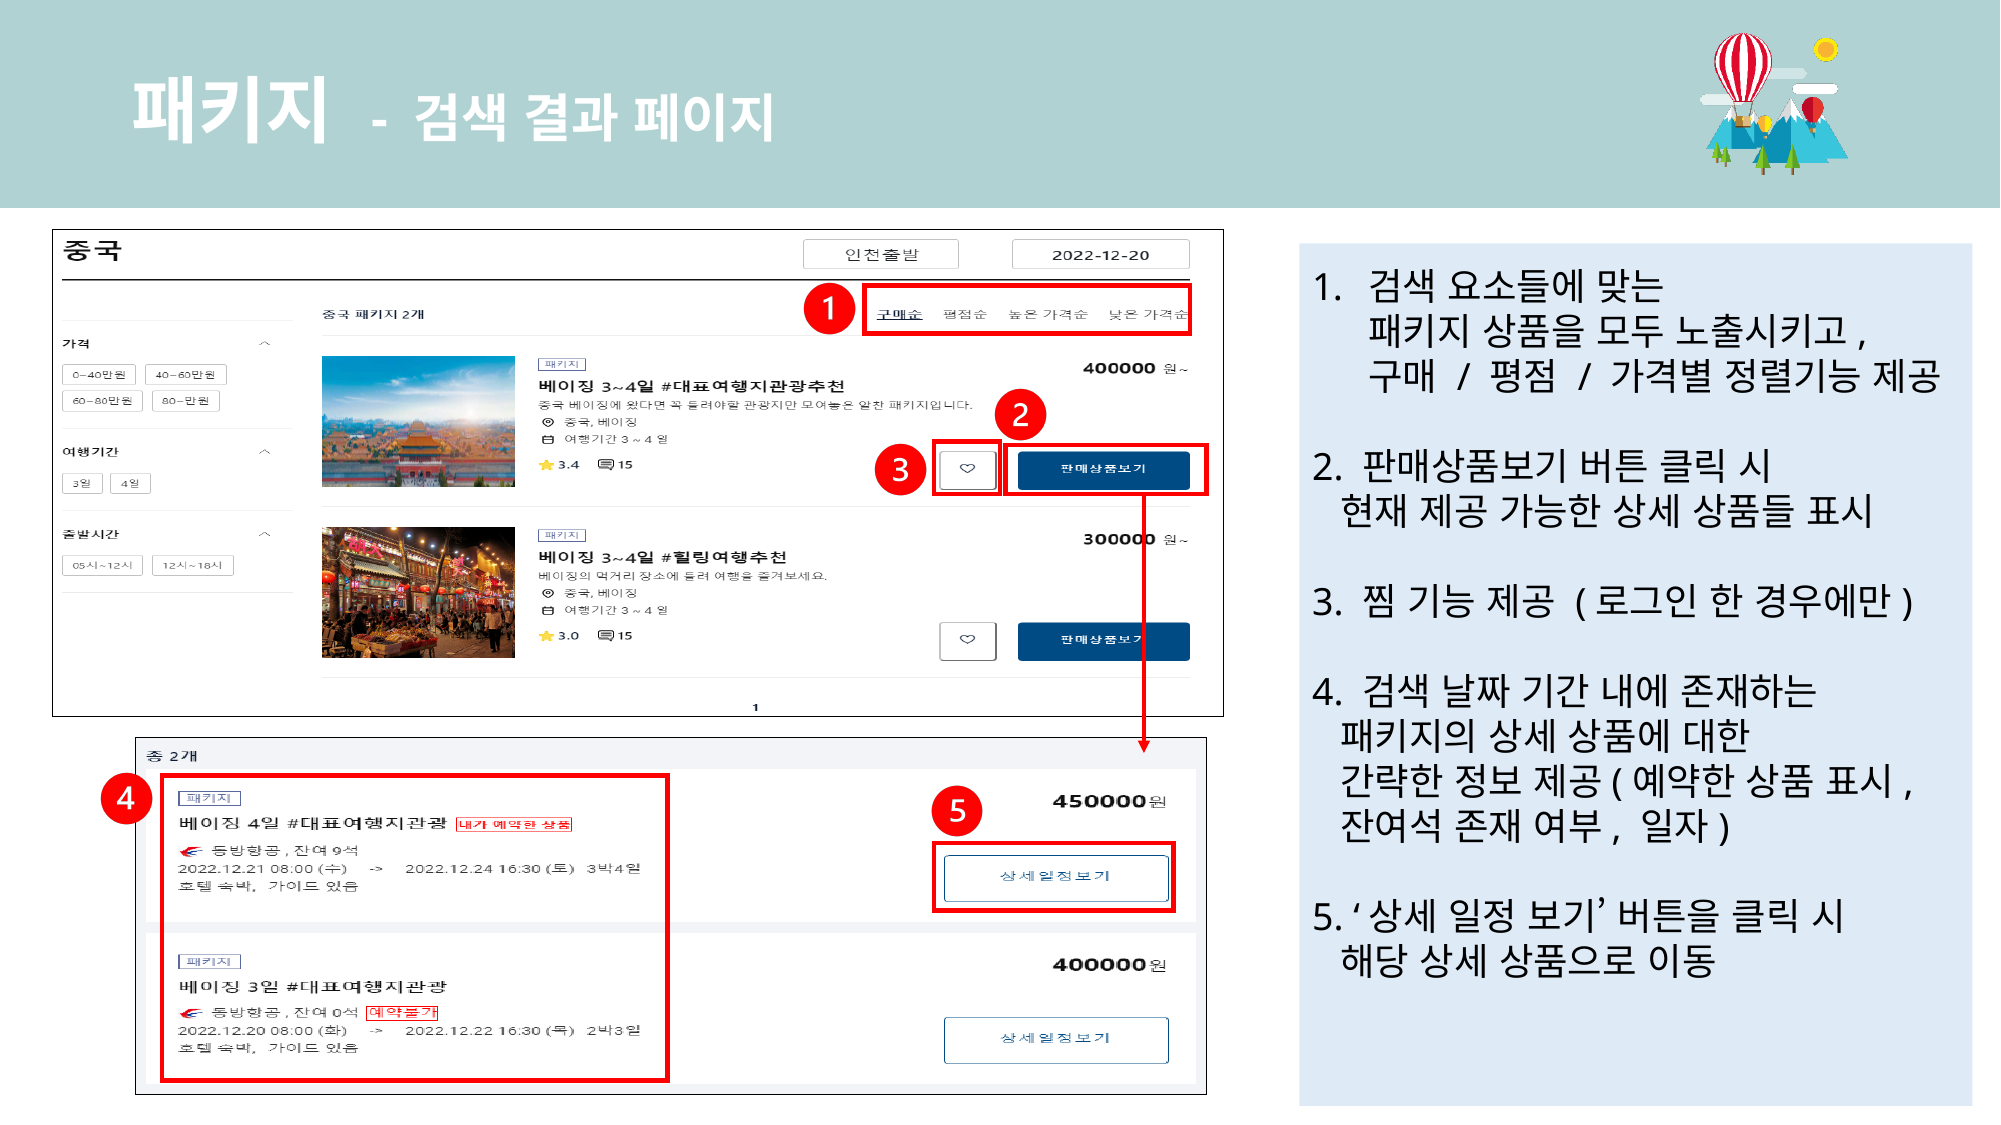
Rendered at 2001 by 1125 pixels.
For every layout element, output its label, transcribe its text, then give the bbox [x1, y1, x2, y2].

text_box [1224, 333, 1231, 359]
picture [94, 737, 1207, 1095]
text_box [0, 0, 2000, 208]
text_box 검색 요소들에 맞는 패키지 상품을 모두 노출시키고, 구매 / 평점 / 가격별 정렬기능 제공 2. 판매상품보기 버튼 클릭 시 현재 제공 가능한 상세 상품들 표시 3. 찜 기능 제공 (로그인 한 경우에만) 4. 검색 날짜 기간 내에 존재하는 패키지의 상세 상품에 대한 간략한 정보 제공(예약한 상품 표시, 잔여석 존재 여부, 일자) 5. ‘상세 일정 보기’ 버튼을 클릭 시 해당 상세 상품으로 이동 [1278, 255, 1981, 1036]
text_box 패키지 - 검색 결과 페이지 [116, 56, 839, 160]
text_box [1299, 243, 1973, 255]
picture [52, 229, 1224, 717]
picture [1700, 32, 1848, 175]
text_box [1005, 445, 1207, 754]
text_box [1299, 1036, 1973, 1106]
